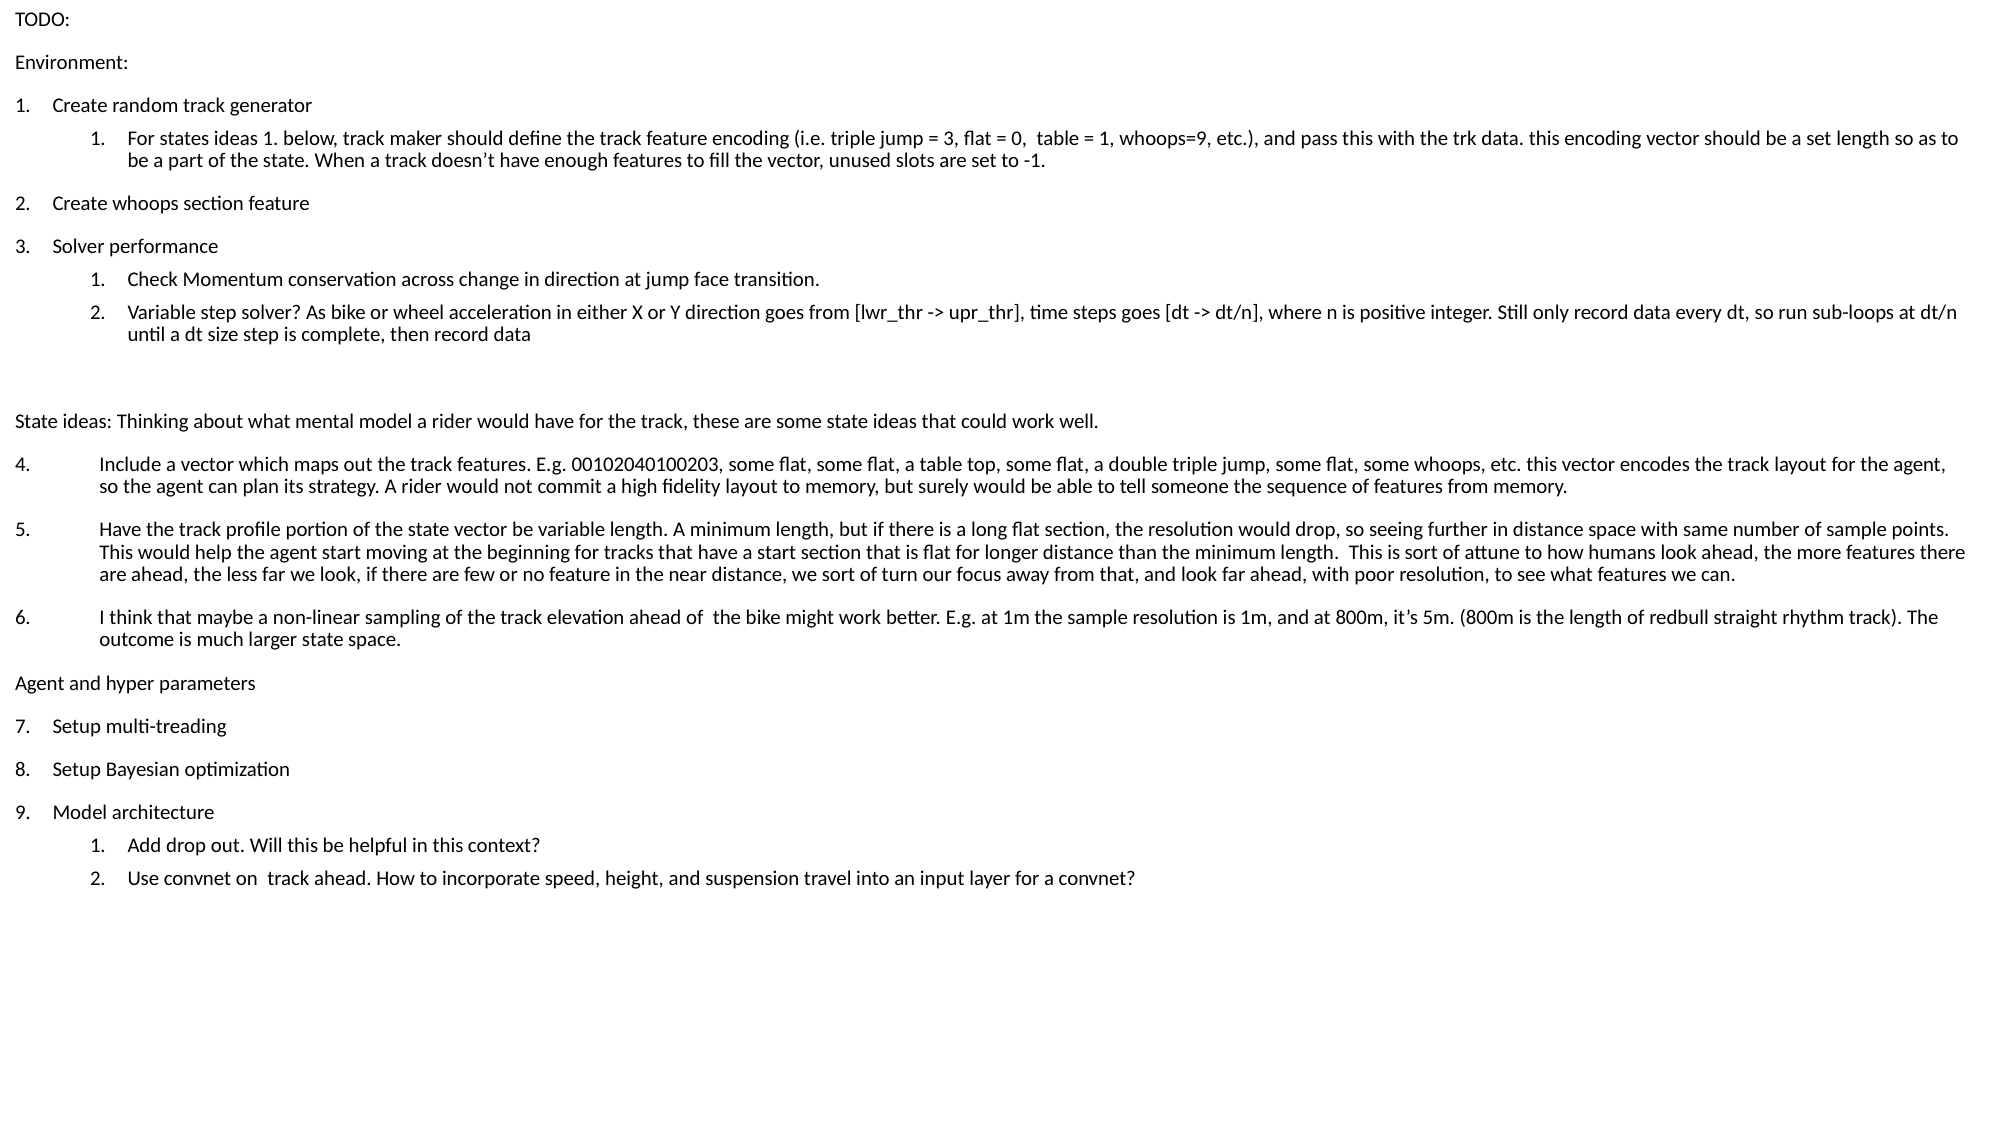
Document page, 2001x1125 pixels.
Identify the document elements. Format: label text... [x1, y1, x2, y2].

list TODO: Environment: Create random track generator For states ideas 1. below, track maker should define the track feature encoding (i.e. triple jump = 3, flat = 0, table = 1, whoops=9, etc.), and pass this with the trk data. this encoding vector should be a set length so as to be a part of the state. When a track doesn’t have enough features to fill the vector, unused slots are set to -1. Create whoops section feature Solver performance Check Momentum conservation across change in direction at jump face transition. Variable step solver? As bike or wheel acceleration in either X or Y direction goes from [lwr_thr -> upr_thr], time steps goes [dt -> dt/n], where n is positive integer. Still only record data every dt, so run sub-loops at dt/n until a dt size step is complete, then record data State ideas: Thinking about what mental model a rider would have for the track, these are some state ideas that could work well. Include a vector which maps out the track features. E.g. 00102040100203, some flat, some flat, a table top, some flat, a double triple jump, some flat, some whoops, etc. this vector encodes the track layout for the agent, so the agent can plan its strategy. A rider would not commit a high fidelity layout to memory, but surely would be able to tell someone the sequence of features from memory. Have the track profile portion of the state vector be variable length. A minimum length, but if there is a long flat section, the resolution would drop, so seeing further in distance space with same number of sample points. This would help the agent start moving at the beginning for tracks that have a start section that is flat for longer distance than the minimum length. This is sort of attune to how humans look ahead, the more features there are ahead, the less far we look, if there are few or no feature in the near distance, we sort of turn our focus away from that, and look far ahead, with poor resolution, to see what features we can. I think that maybe a non-linear sampling of the track elevation ahead of the bike might work better. E.g. at 1m the sample resolution is 1m, and at 800m, it’s 5m. (800m is the length of redbull straight rhythm track). The outcome is much larger state space. Agent and hyper parameters Setup multi-treading Setup Bayesian optimization Model architecture Add drop out. Will this be helpful in this context? Use convnet on track ahead. How to incorporate speed, height, and suspension travel into an input layer for a convnet? [0, 1, 1985, 1125]
